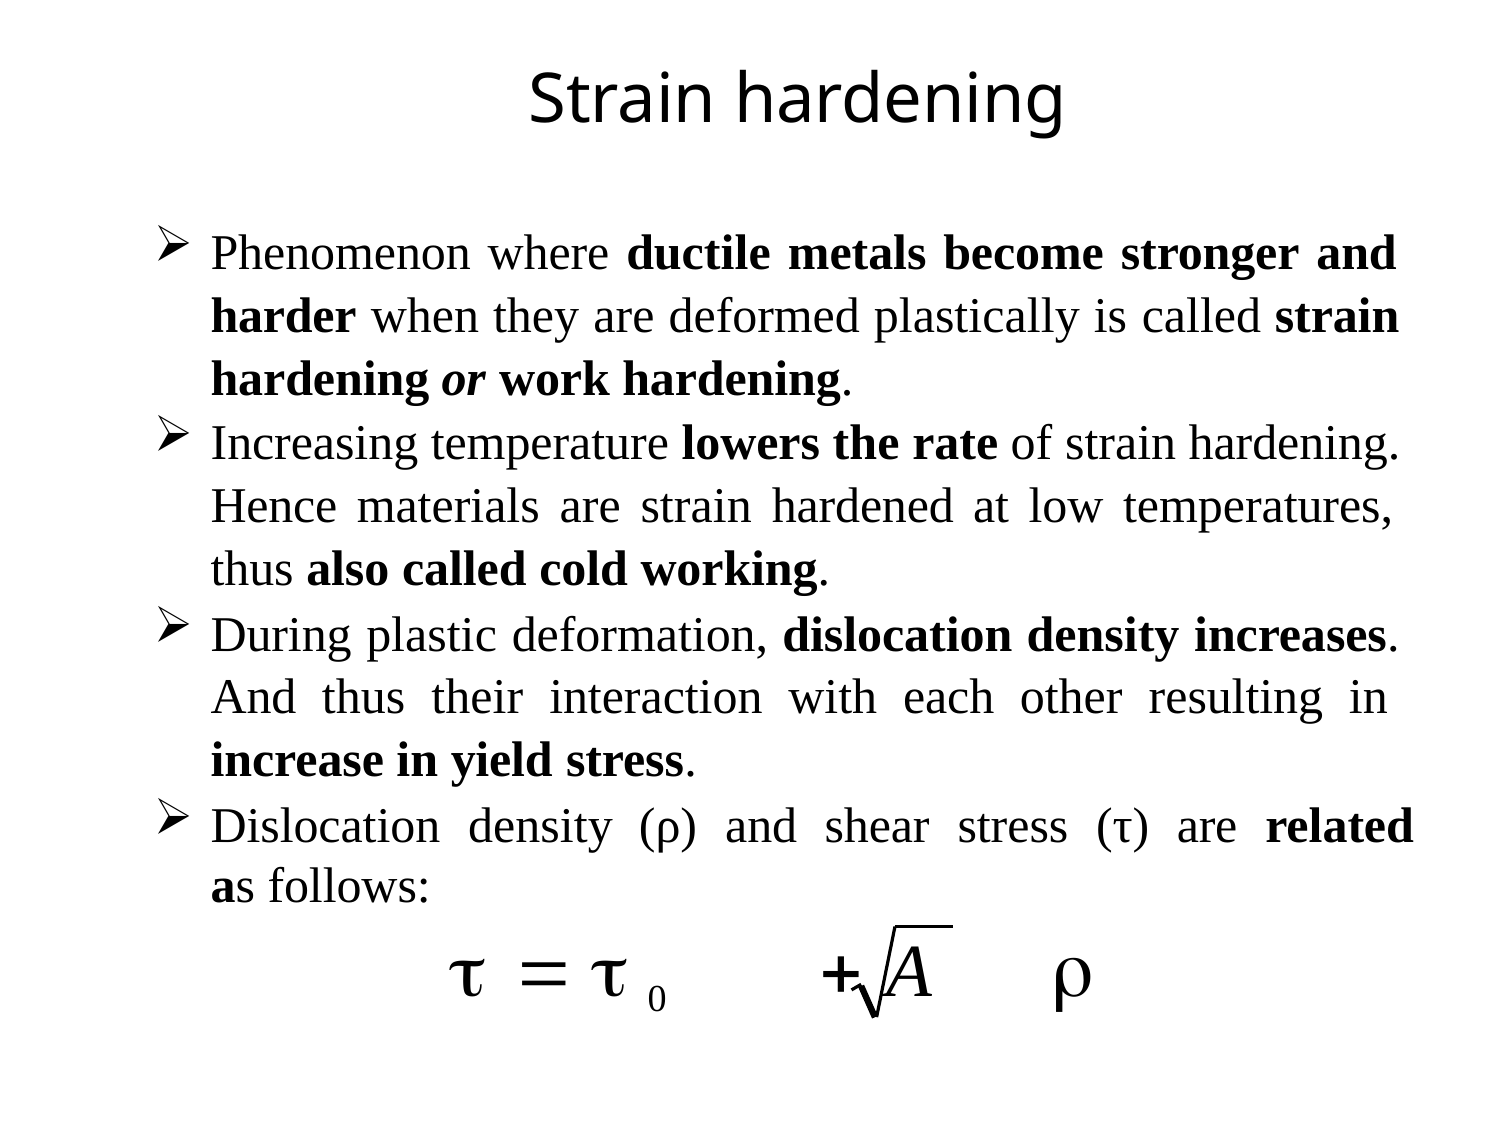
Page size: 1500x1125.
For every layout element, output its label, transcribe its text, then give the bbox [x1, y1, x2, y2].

title Strain hardening [526, 0, 1075, 189]
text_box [849, 924, 953, 1021]
text_box Phenomenon where ductile metals become stronger and harder when they are deformed plastically is called strain hardening or work hardening. Increasing temperature lowers the rate of strain hardening. Hence materials are strain hardened at low temperatures, thus also called cold working. During plastic deformation, dislocation density increases. And thus their interaction with each other resulting in increase in yield stress. Dislocation density (ρ) and shear stress (τ) are related as follows:    0  A  [149, 214, 1417, 1020]
